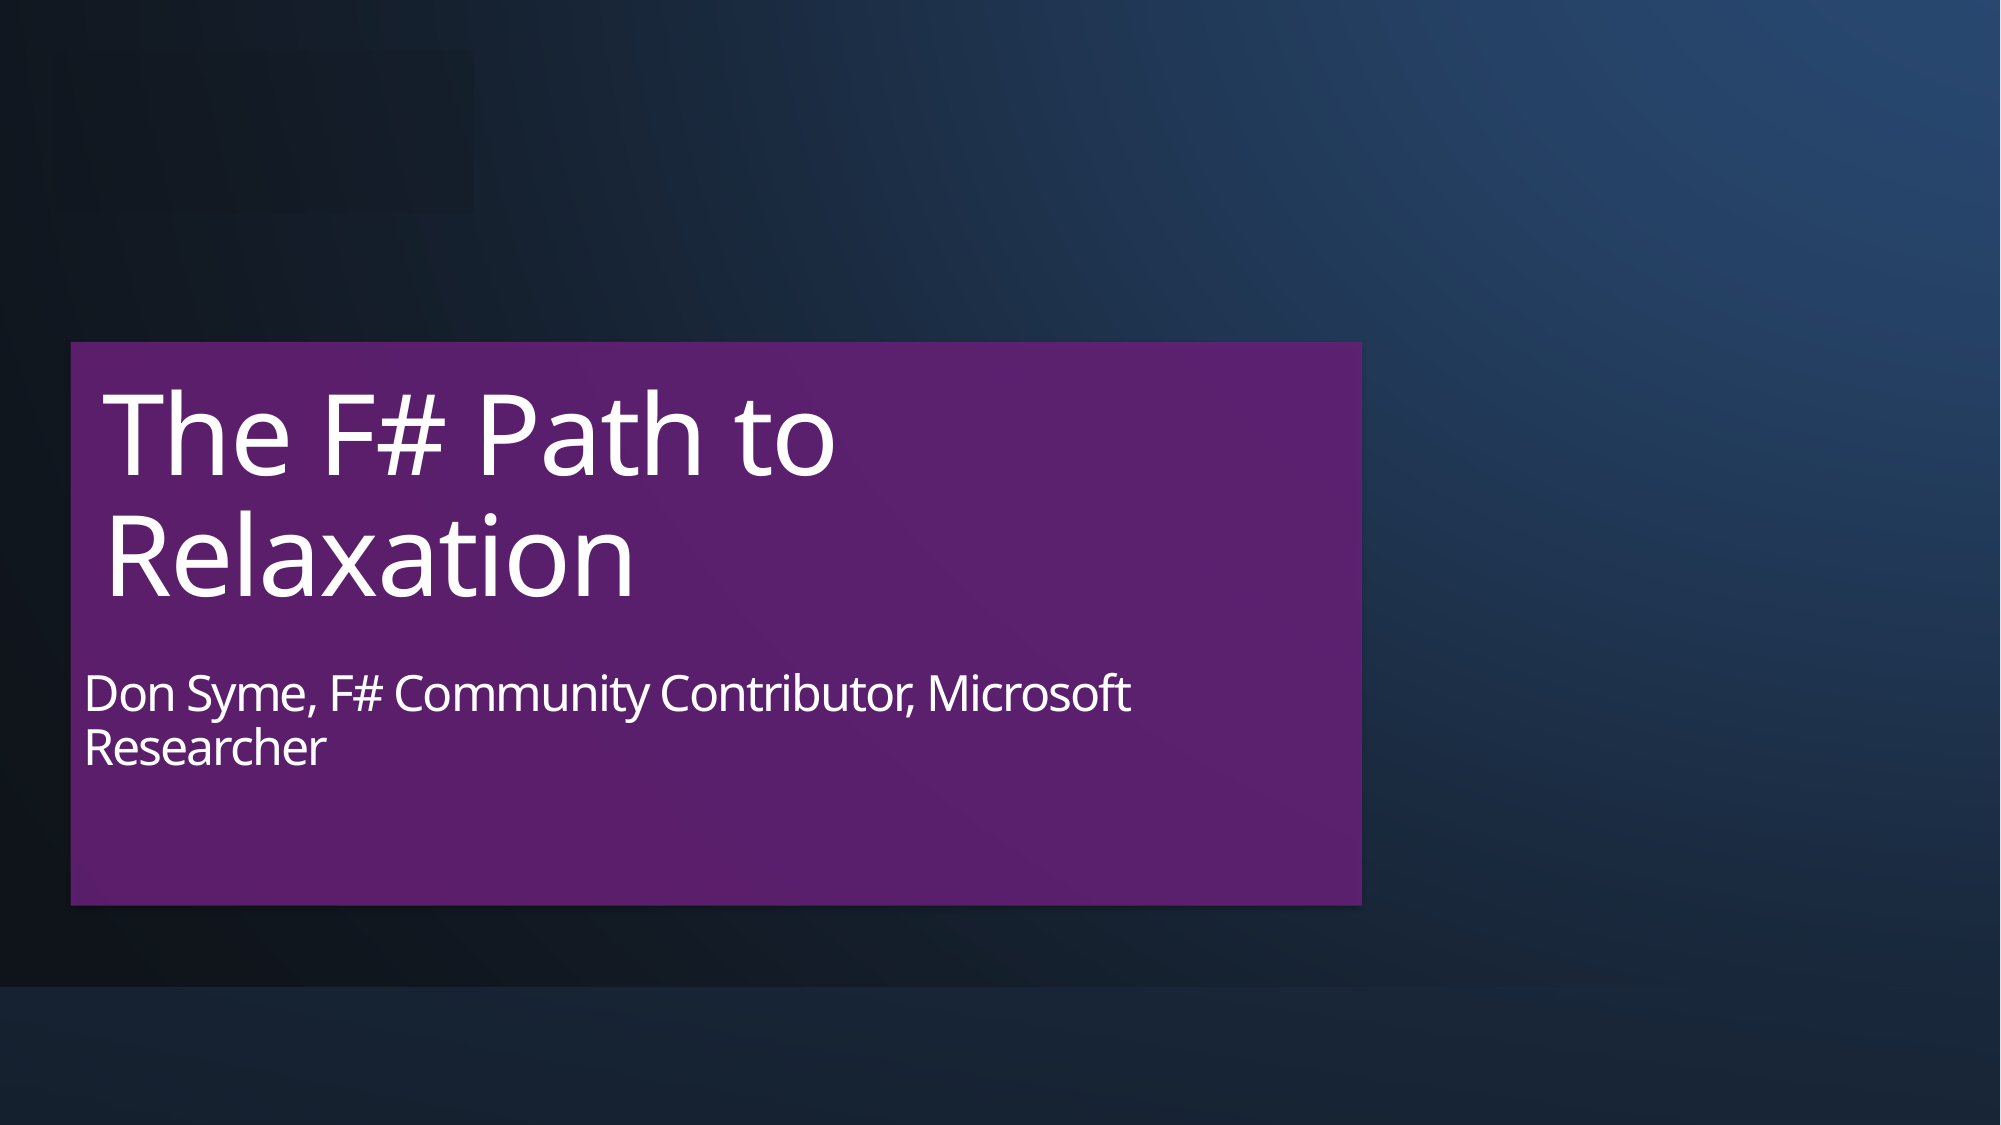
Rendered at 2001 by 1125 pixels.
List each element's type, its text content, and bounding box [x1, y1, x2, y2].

picture [0, 0, 2001, 1125]
list Don Syme, F# Community Contributor, Microsoft Researcher [83, 668, 1353, 905]
list The F# Path to Relaxation [102, 378, 1331, 650]
